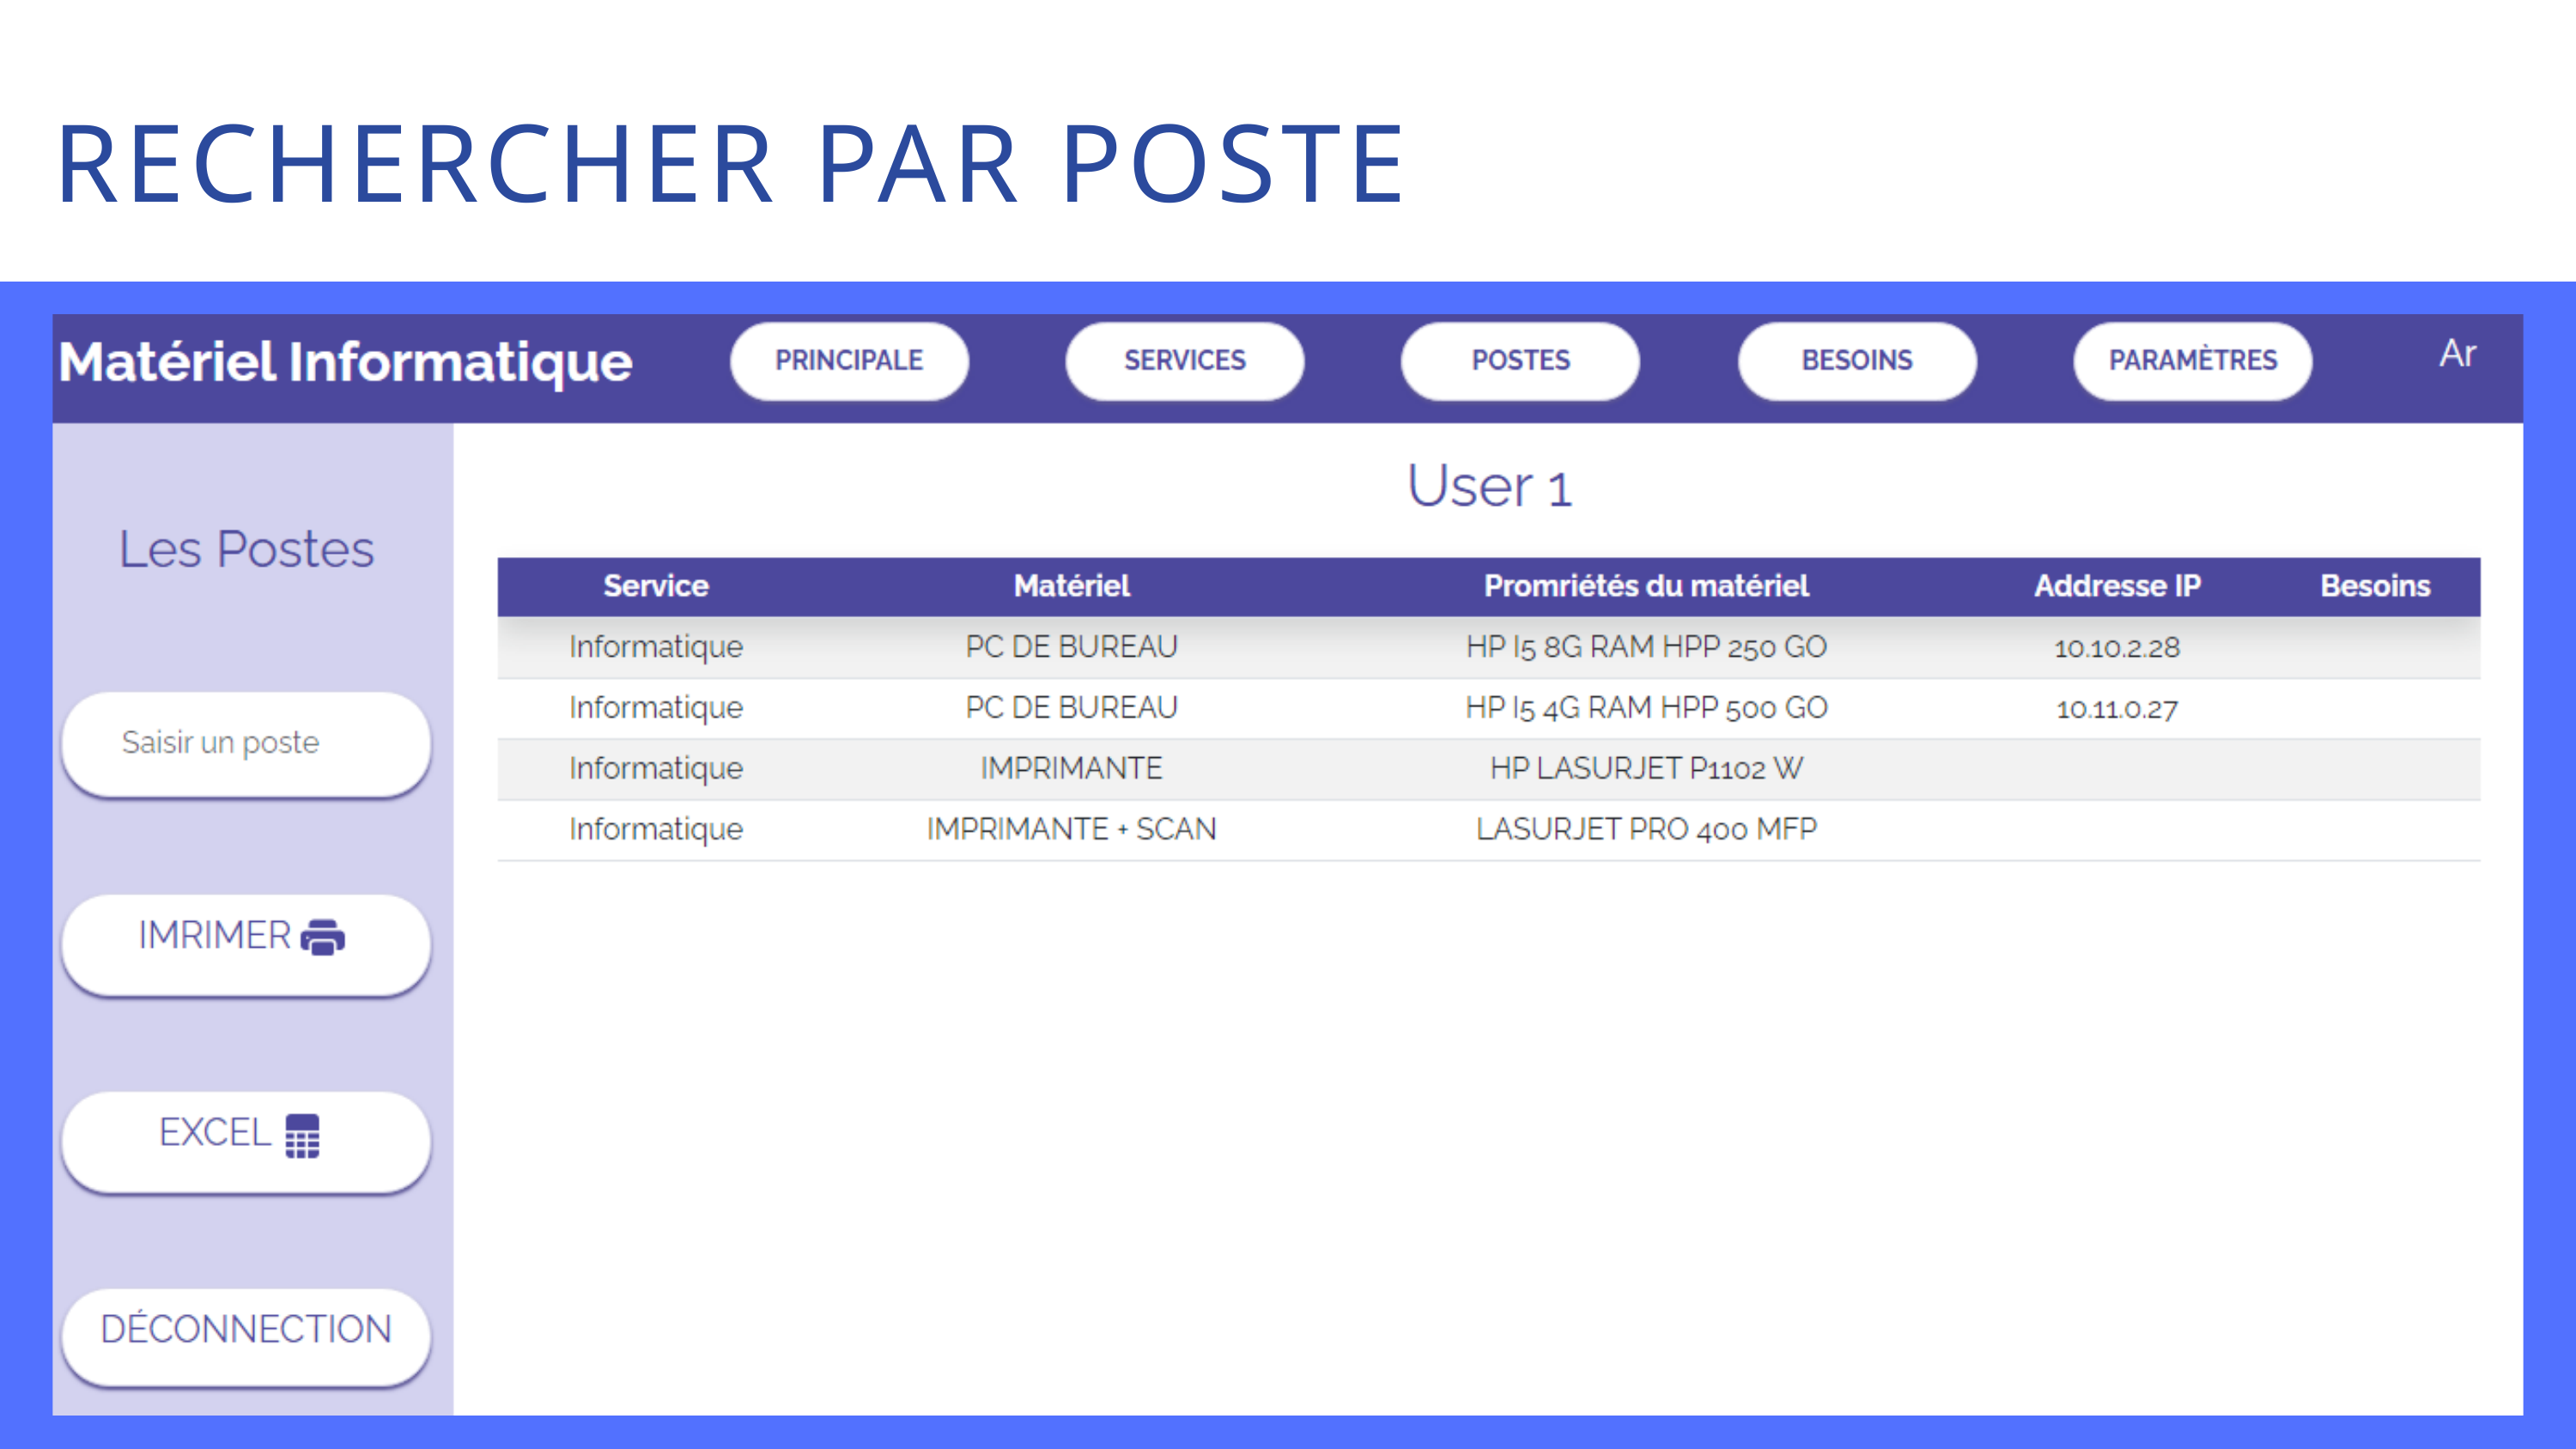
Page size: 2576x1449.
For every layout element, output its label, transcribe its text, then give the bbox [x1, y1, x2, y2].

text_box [52, 314, 2524, 1416]
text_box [0, 281, 2576, 1449]
text_box RECHERCHER PAR POSTE [52, 111, 1933, 224]
